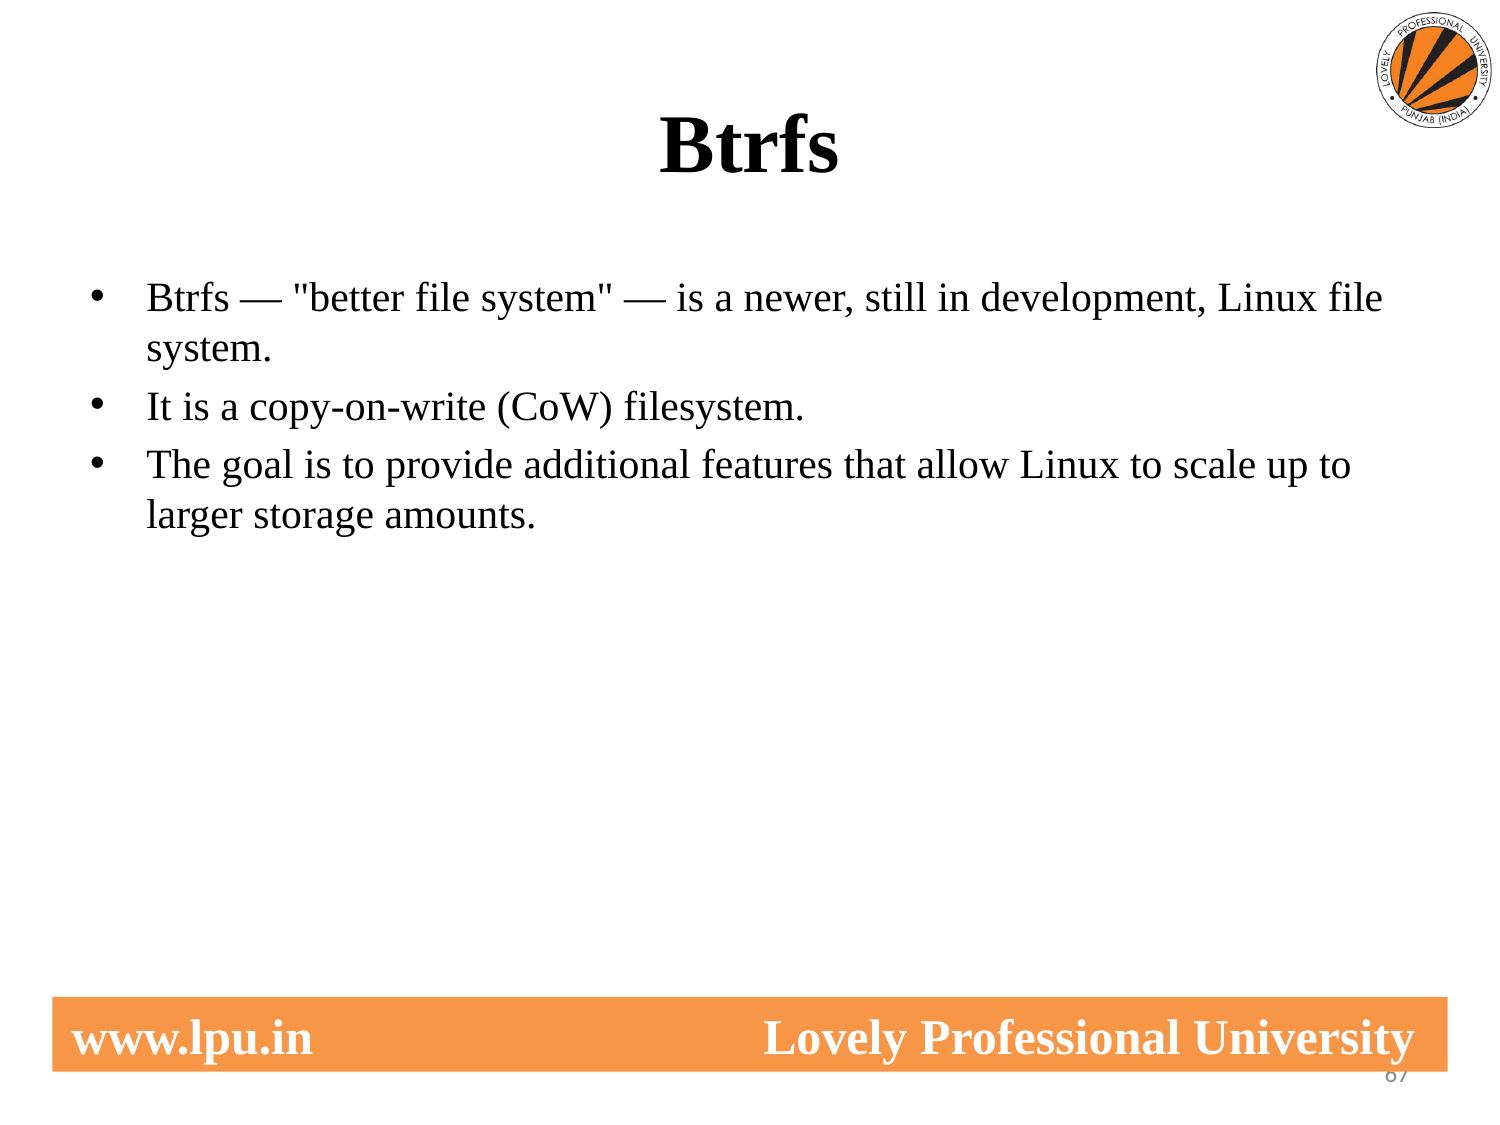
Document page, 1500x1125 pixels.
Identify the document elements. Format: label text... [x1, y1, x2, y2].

text_box www.lpu.in Lovely Professional University [52, 996, 1448, 1072]
title Btrfs [75, 45, 1425, 233]
picture [1375, 11, 1492, 128]
list Btrfs — "better file system" — is a newer, still in development, Linux file system. It is a copy-on-write (CoW) filesystem. The goal is to provide additional features that allow Linux to scale up to larger storage amounts. [75, 262, 1425, 1005]
text_box 67 [1074, 1072, 1425, 1103]
